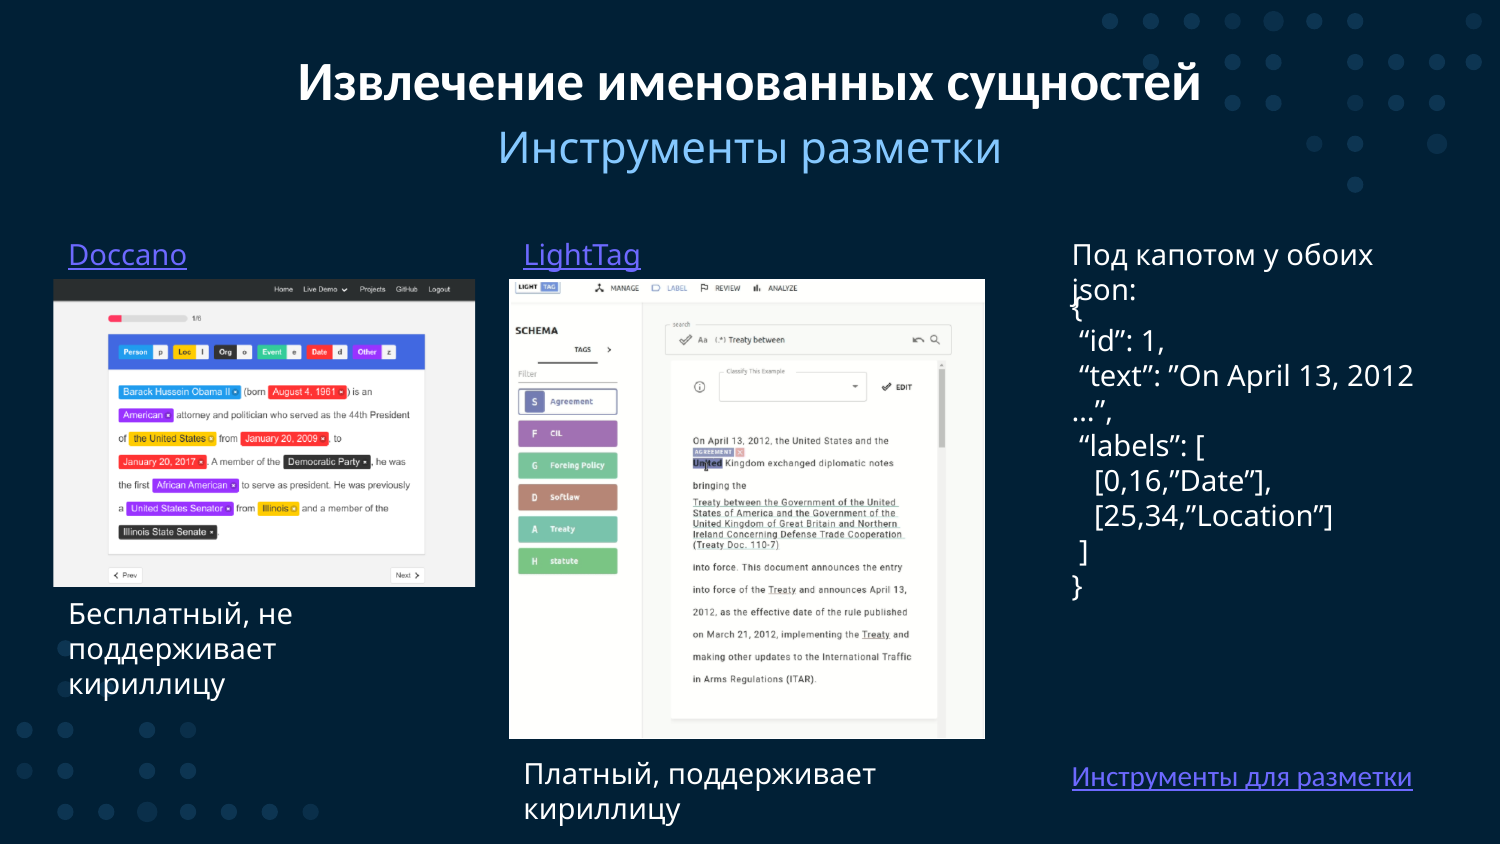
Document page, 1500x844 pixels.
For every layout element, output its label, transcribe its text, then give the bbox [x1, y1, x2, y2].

text_box Платный, поддерживает кириллицу [508, 748, 1021, 833]
text_box Бесплатный, не поддерживает кириллицу [53, 595, 444, 708]
picture [53, 279, 476, 587]
text_box LightTag [508, 229, 670, 279]
picture [509, 279, 985, 739]
text_box Инструменты для разметки [1056, 750, 1466, 800]
title Извлечение именованных сущностей [103, 44, 1397, 120]
list Инструменты разметки [103, 120, 1397, 196]
text_box Под капотом у обоих json: [1056, 229, 1426, 280]
text_box Doccano [53, 229, 215, 279]
text_box { “id”: 1, “text”: ”On April 13, 2012 …”, “labels”: [ [0,16,”Date”], [25,34,”Location”] ] } [1056, 280, 1447, 610]
